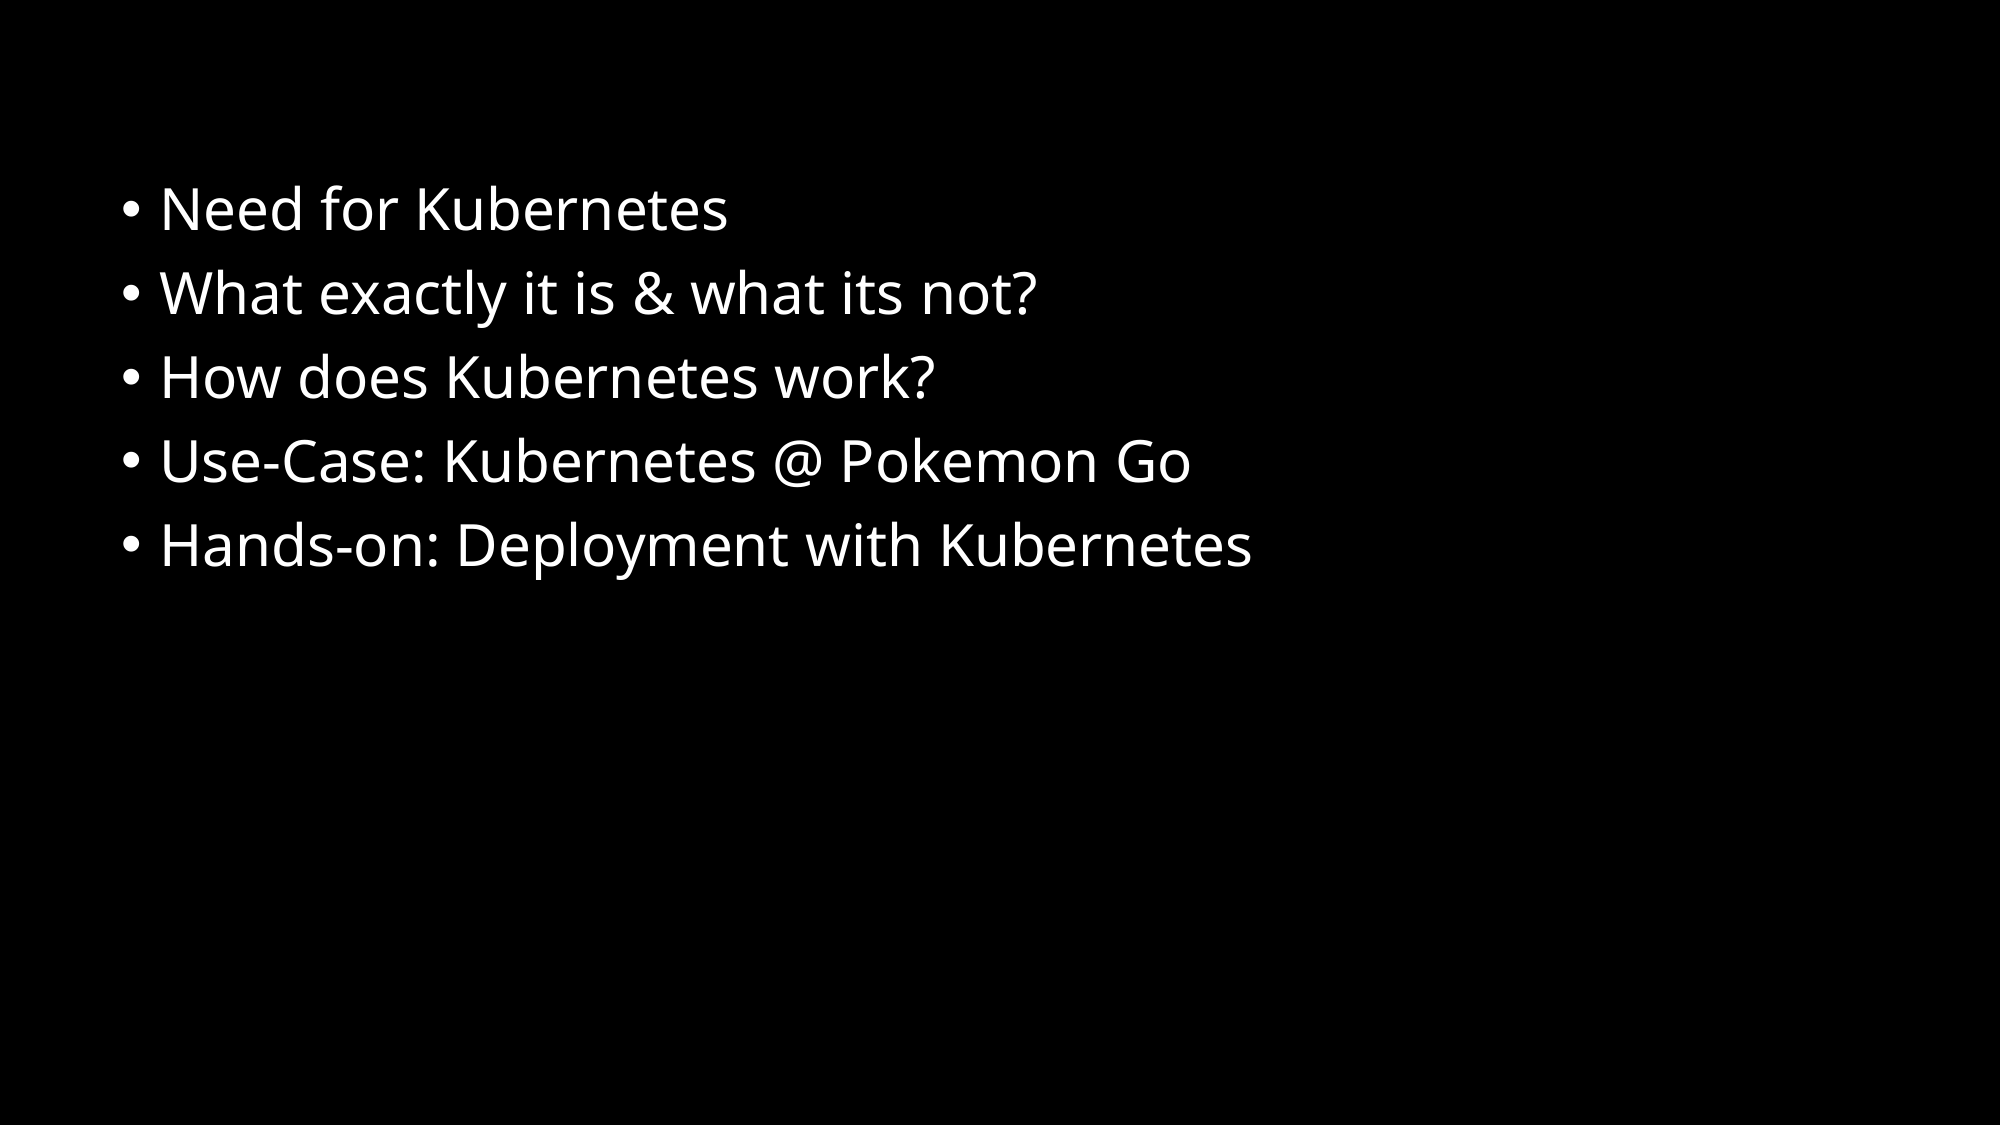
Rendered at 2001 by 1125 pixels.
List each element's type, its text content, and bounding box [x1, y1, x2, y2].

list Need for Kubernetes What exactly it is & what its not? How does Kubernetes work? Use-Case: Kubernetes @ Pokemon Go Hands-on: Deployment with Kubernetes [106, 172, 1857, 1000]
